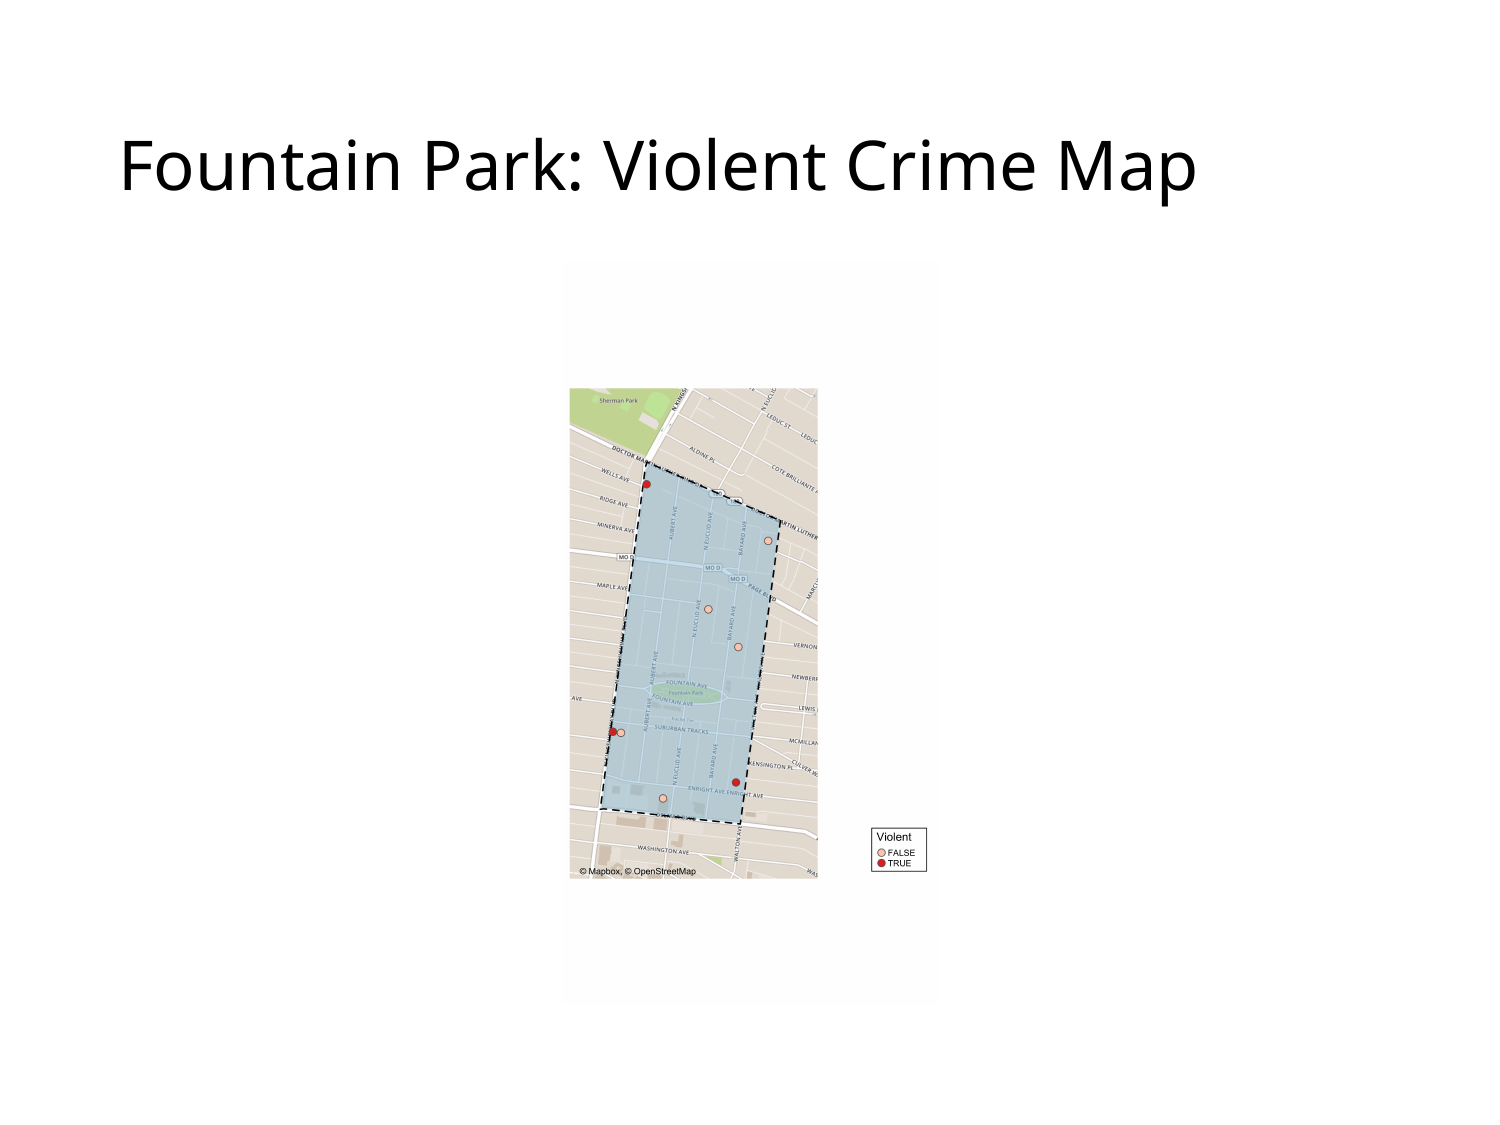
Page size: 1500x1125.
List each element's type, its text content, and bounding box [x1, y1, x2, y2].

title Fountain Park: Violent Crime Map [103, 59, 1397, 278]
picture [562, 262, 938, 1005]
